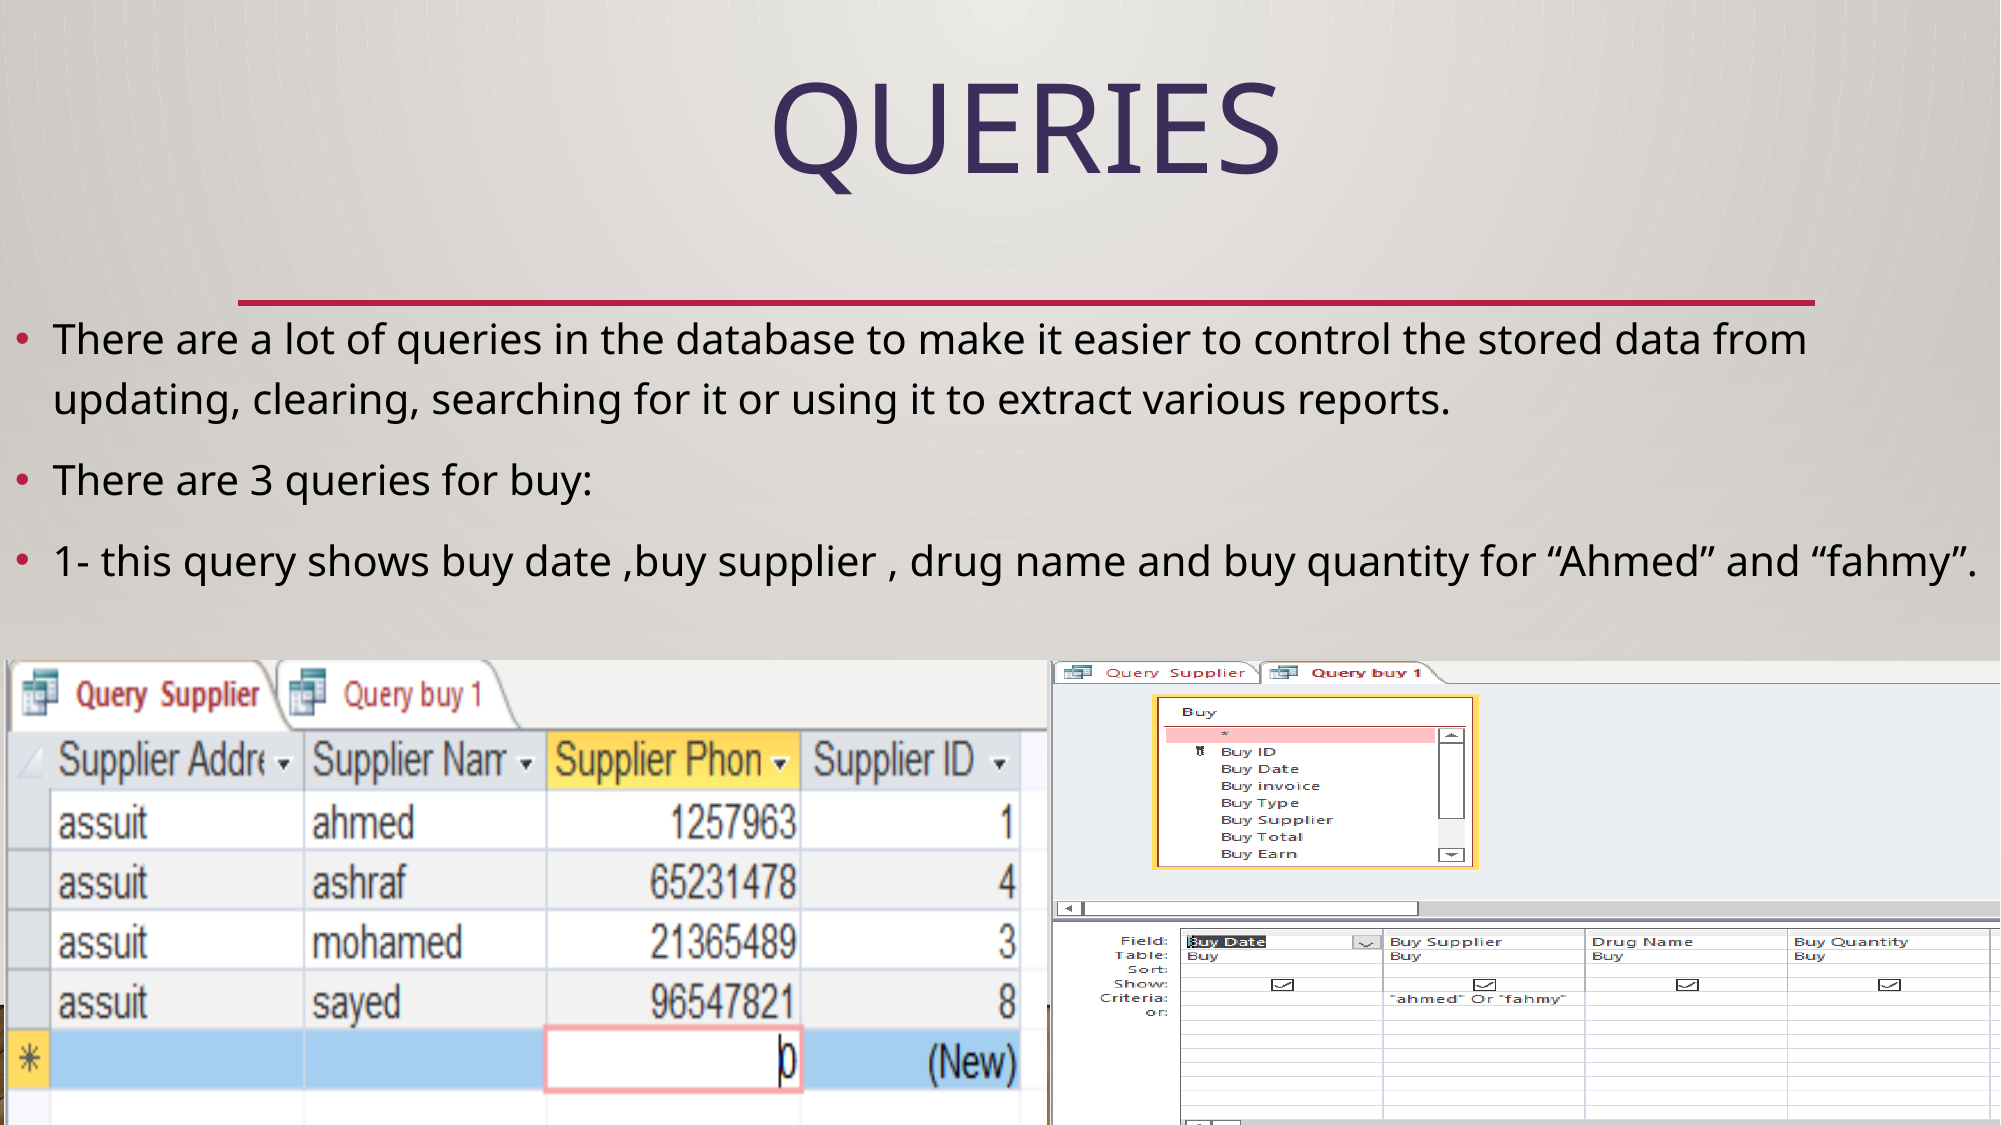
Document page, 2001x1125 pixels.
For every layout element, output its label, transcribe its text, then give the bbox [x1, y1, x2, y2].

title Queries [238, 41, 1814, 295]
picture [0, 660, 2000, 1125]
list There are a lot of queries in the database to make it easier to control the stored data from updating, clearing, searching for it or using it to extract various reports. There are 3 queries for buy: 1- this query shows buy date ,buy supplier , drug name and buy quantity for “Ahmed” and “fahmy”. [0, 295, 2000, 760]
